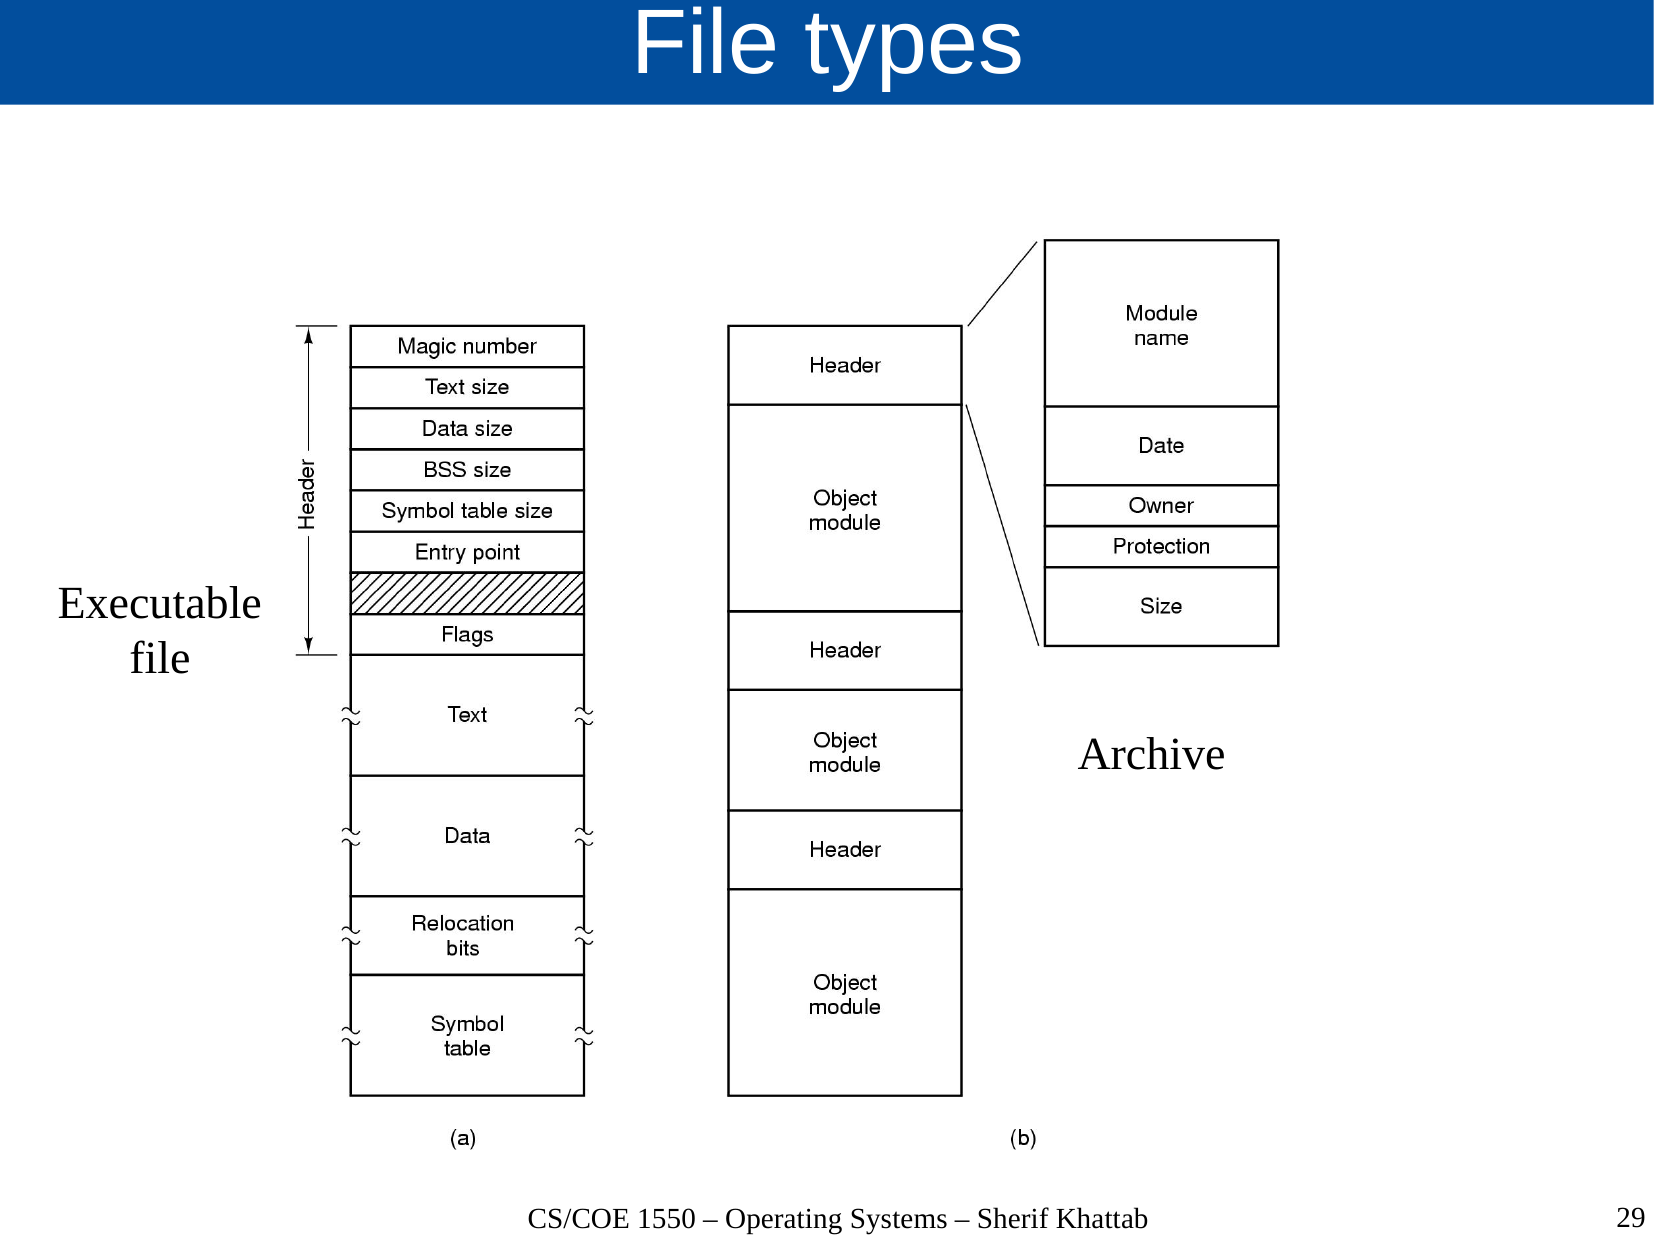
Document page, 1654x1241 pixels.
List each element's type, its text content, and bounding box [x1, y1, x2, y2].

text_box Executable file [42, 564, 278, 690]
footer CS/COE 1550 – Operating Systems – Sherif Khattab [460, 1201, 1217, 1241]
title File types [0, 0, 1654, 105]
slide_number 29 [1265, 1200, 1647, 1241]
picture [289, 233, 1282, 1151]
